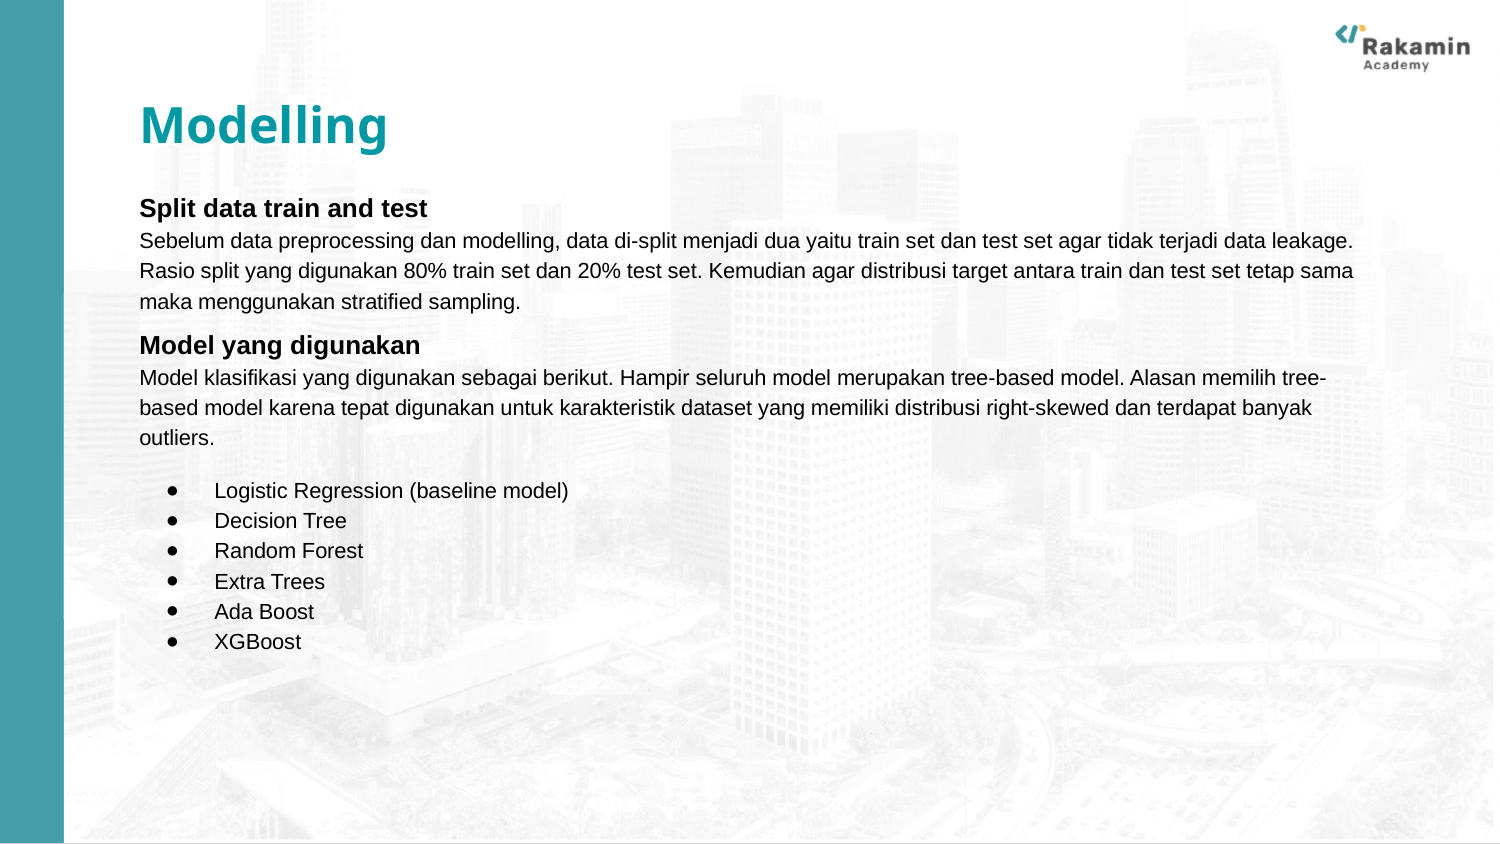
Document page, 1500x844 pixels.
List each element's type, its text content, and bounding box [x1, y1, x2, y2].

picture [0, 0, 1500, 844]
text_box Split data train and test Sebelum data preprocessing dan modelling, data di-split menjadi dua yaitu train set dan test set agar tidak terjadi data leakage. Rasio split yang digunakan 80% train set dan 20% test set. Kemudian agar distribusi target antara train dan test set tetap sama maka menggunakan stratified sampling. Model yang digunakan Model klasifikasi yang digunakan sebagai berikut. Hampir seluruh model merupakan tree-based model. Alasan memilih tree-based model karena tepat digunakan untuk karakteristik dataset yang memiliki distribusi right-skewed dan terdapat banyak outliers. Logistic Regression (baseline model) Decision Tree Random Forest Extra Trees Ada Boost XGBoost [128, 181, 1424, 796]
text_box Modelling [128, 85, 1033, 159]
